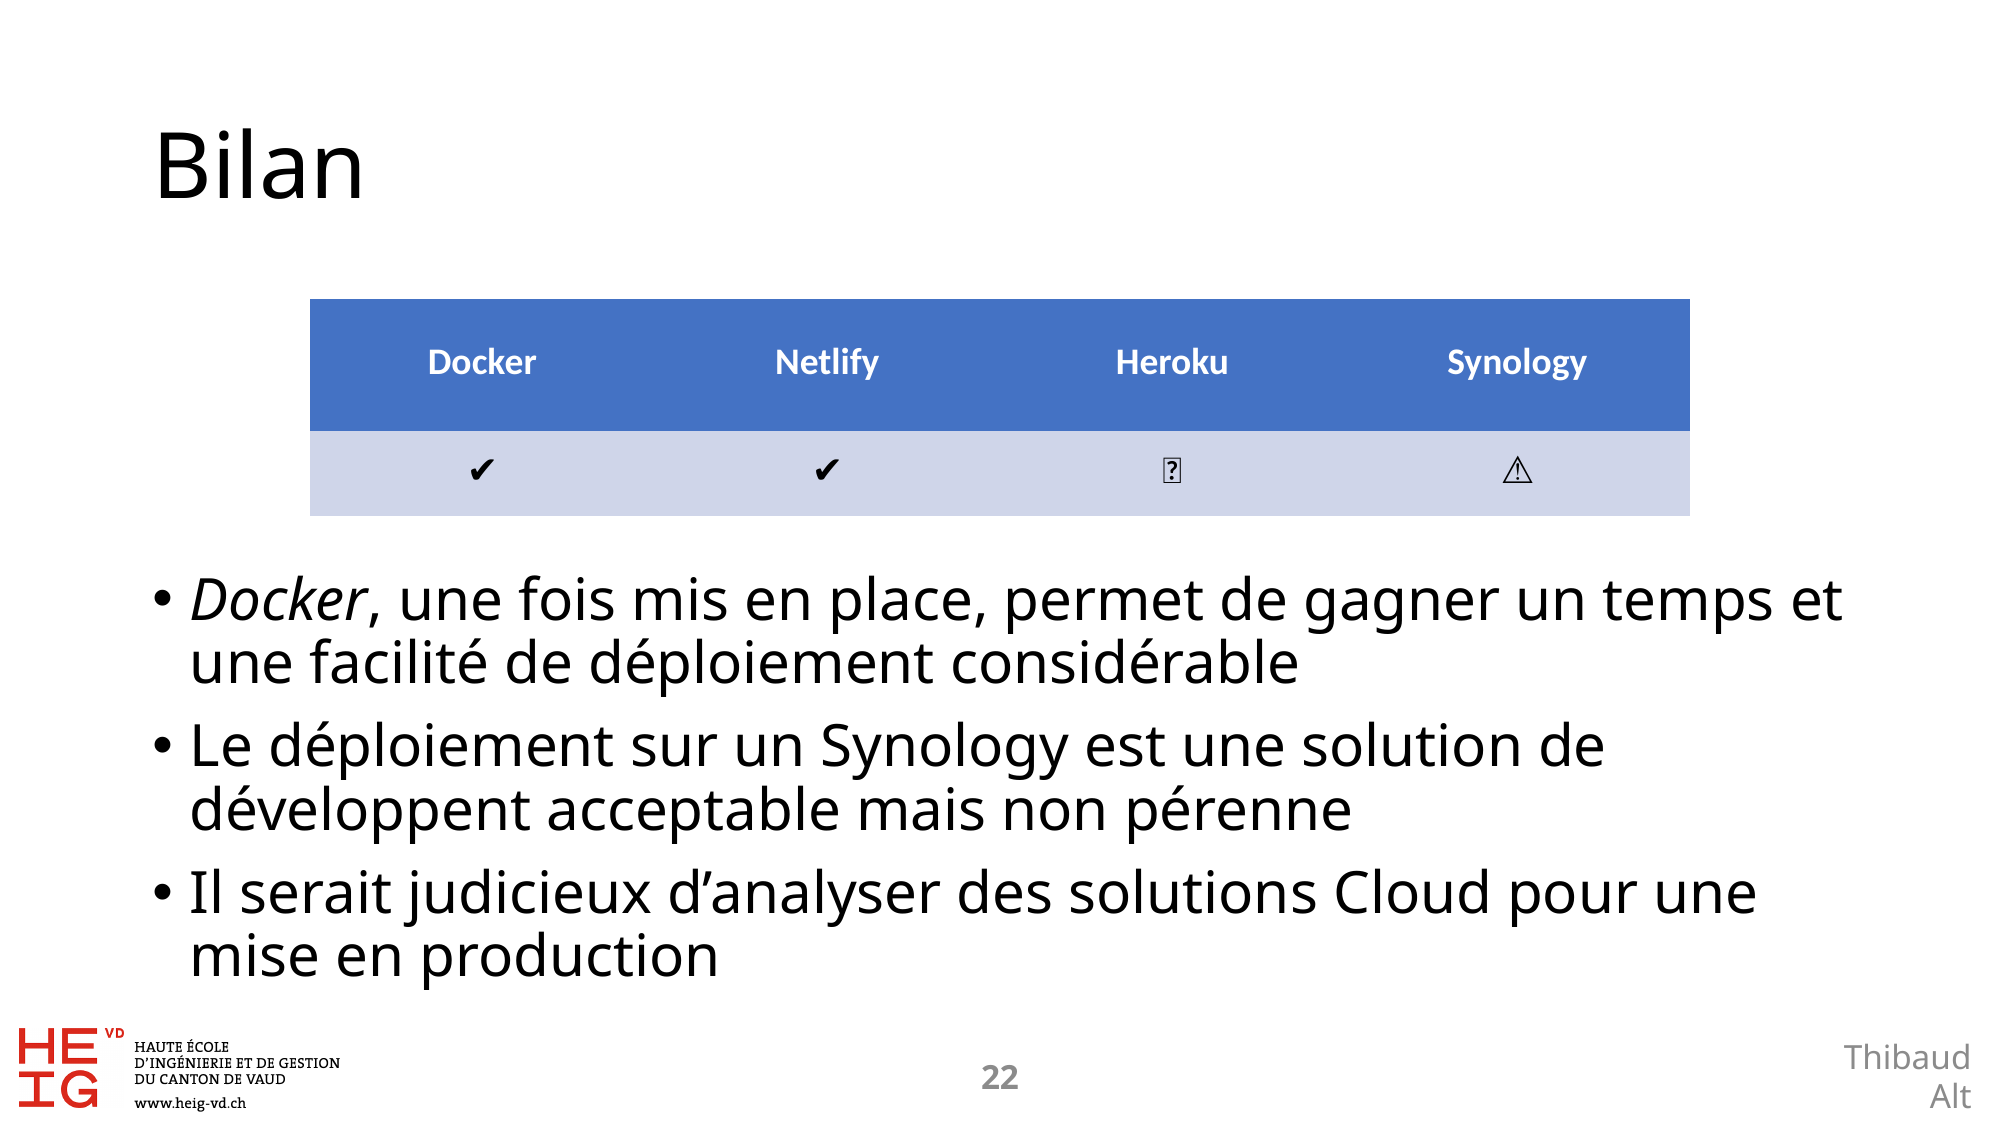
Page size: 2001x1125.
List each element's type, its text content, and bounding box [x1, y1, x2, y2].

table_cell ✔️ [310, 431, 655, 516]
title Bilan [137, 59, 1863, 278]
table_header Netlify [655, 299, 1000, 431]
text_box Docker, une fois mis en place, permet de gagner un temps et une facilité de déploiement considérable Le déploiement sur un Synology est une solution de développent acceptable mais non pérenne Il serait judicieux d’analyser des solutions Cloud pour une mise en production [137, 562, 1863, 946]
picture [131, 1025, 351, 1118]
table_header Heroku [1000, 299, 1345, 431]
picture [19, 1028, 124, 1108]
table_header Docker [310, 299, 655, 431]
table_cell ❌ [1000, 431, 1345, 516]
table_header Synology [1345, 299, 1690, 431]
slide_number 21 [774, 1048, 1225, 1109]
table_cell ⚠️ [1345, 431, 1690, 516]
table_cell ✔️ [655, 431, 1000, 516]
